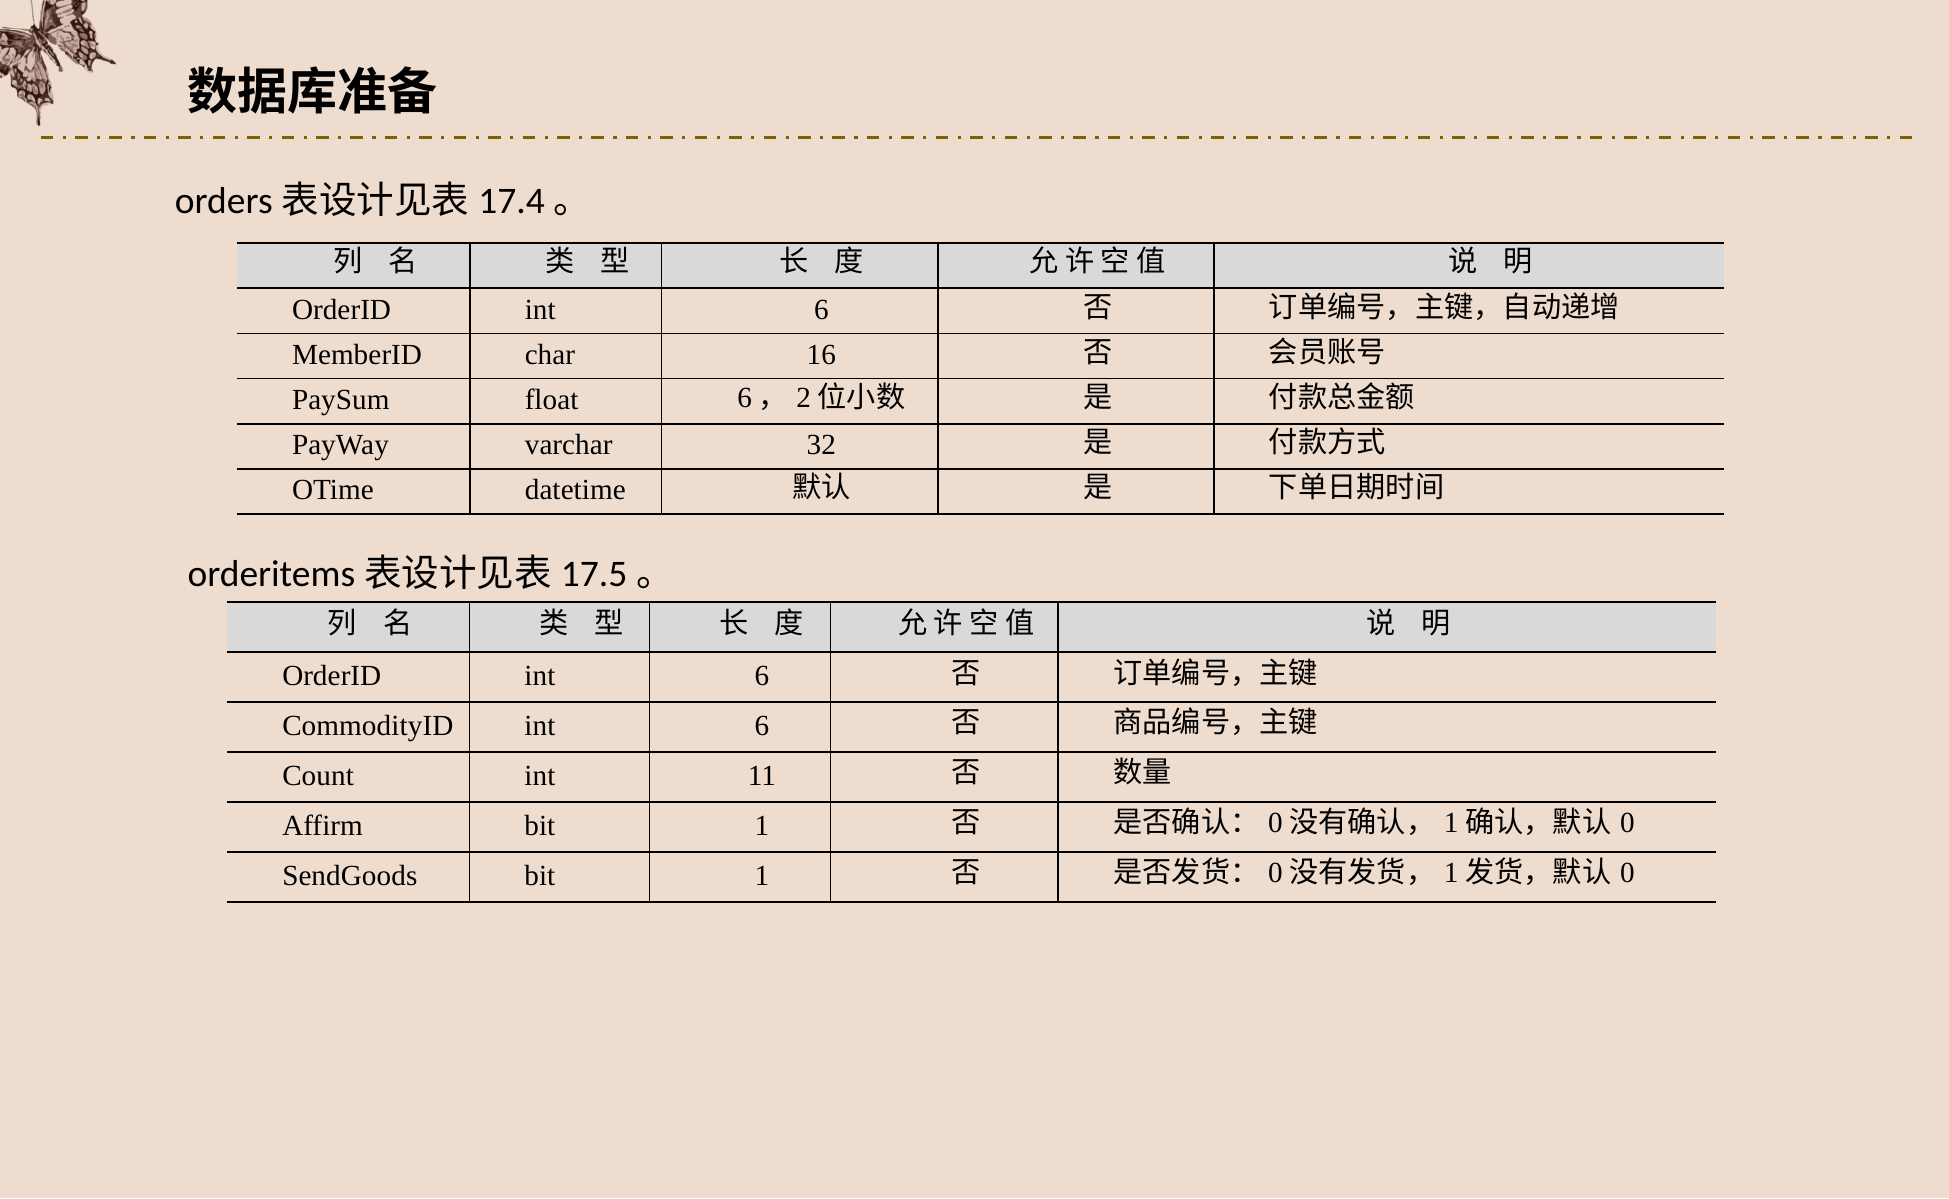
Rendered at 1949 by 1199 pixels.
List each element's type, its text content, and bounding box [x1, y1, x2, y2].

table_cell 6 [650, 703, 830, 751]
table_cell OrderID [227, 653, 469, 701]
table_cell Affirm [227, 803, 469, 851]
table_cell 6 [650, 653, 830, 701]
table_cell 1 [650, 803, 830, 851]
table_cell float [471, 379, 661, 423]
table_cell 16 [662, 334, 937, 378]
table_cell int [471, 289, 661, 333]
table_cell 是 [939, 379, 1213, 423]
table_cell 数量 [1059, 753, 1716, 801]
table_cell int [470, 703, 649, 751]
table_cell 付款方式 [1215, 425, 1724, 468]
table_cell 会员账号 [1215, 334, 1724, 378]
table_cell 默认 [662, 470, 937, 513]
table_cell datetime [471, 470, 661, 513]
table_cell Count [227, 753, 469, 801]
table_cell 订单编号，主键 [1059, 653, 1716, 701]
table_cell varchar [471, 425, 661, 468]
table_cell 否 [831, 753, 1057, 801]
table_cell bit [470, 803, 649, 851]
table_cell 否 [939, 289, 1213, 333]
table_cell 6，2位小数 [662, 379, 937, 423]
table_cell 否 [831, 653, 1057, 701]
table_cell int [470, 753, 649, 801]
table_cell SendGoods [227, 853, 469, 901]
table_cell MemberID [237, 334, 469, 378]
table_cell 11 [650, 753, 830, 801]
table_header 类 型 [471, 244, 661, 287]
table_cell 订单编号，主键，自动递增 [1215, 289, 1724, 333]
text_box orders表设计见表17.4。 [160, 168, 607, 229]
table_cell bit [470, 853, 649, 901]
table_cell 32 [662, 425, 937, 468]
table_header 列 名 [237, 244, 469, 287]
table_cell 否 [831, 703, 1057, 751]
table_cell 是 [939, 425, 1213, 468]
table_cell 否 [831, 803, 1057, 851]
text_box 数据库准备 [172, 51, 453, 127]
table_cell 是否发货：0没有发货，1发货，默认0 [1059, 853, 1716, 901]
table_header 允 许 空 值 [831, 603, 1057, 651]
table_cell PayWay [237, 425, 469, 468]
table_header 长 度 [662, 244, 937, 287]
table_cell PaySum [237, 379, 469, 423]
table_cell 商品编号，主键 [1059, 703, 1716, 751]
table_header 长 度 [650, 603, 830, 651]
table_cell OTime [237, 470, 469, 513]
table_header 允 许 空 值 [939, 244, 1213, 287]
table_cell int [470, 653, 649, 701]
table_cell 1 [650, 853, 830, 901]
table_header 说 明 [1059, 603, 1716, 651]
picture [0, 0, 142, 138]
table_cell 6 [662, 289, 937, 333]
table_cell 否 [831, 853, 1057, 901]
table_header 列 名 [227, 603, 469, 651]
table_cell 是 [939, 470, 1213, 513]
table_cell 是否确认：0没有确认，1确认，默认0 [1059, 803, 1716, 851]
text_box orderitems表设计见表17.5。 [172, 541, 689, 602]
table_cell 下单日期时间 [1215, 470, 1724, 513]
table_cell OrderID [237, 289, 469, 333]
table_cell char [471, 334, 661, 378]
table_cell 否 [939, 334, 1213, 378]
table_header 类 型 [470, 603, 649, 651]
table_cell 付款总金额 [1215, 379, 1724, 423]
table_cell CommodityID [227, 703, 469, 751]
table_header 说 明 [1215, 244, 1724, 287]
